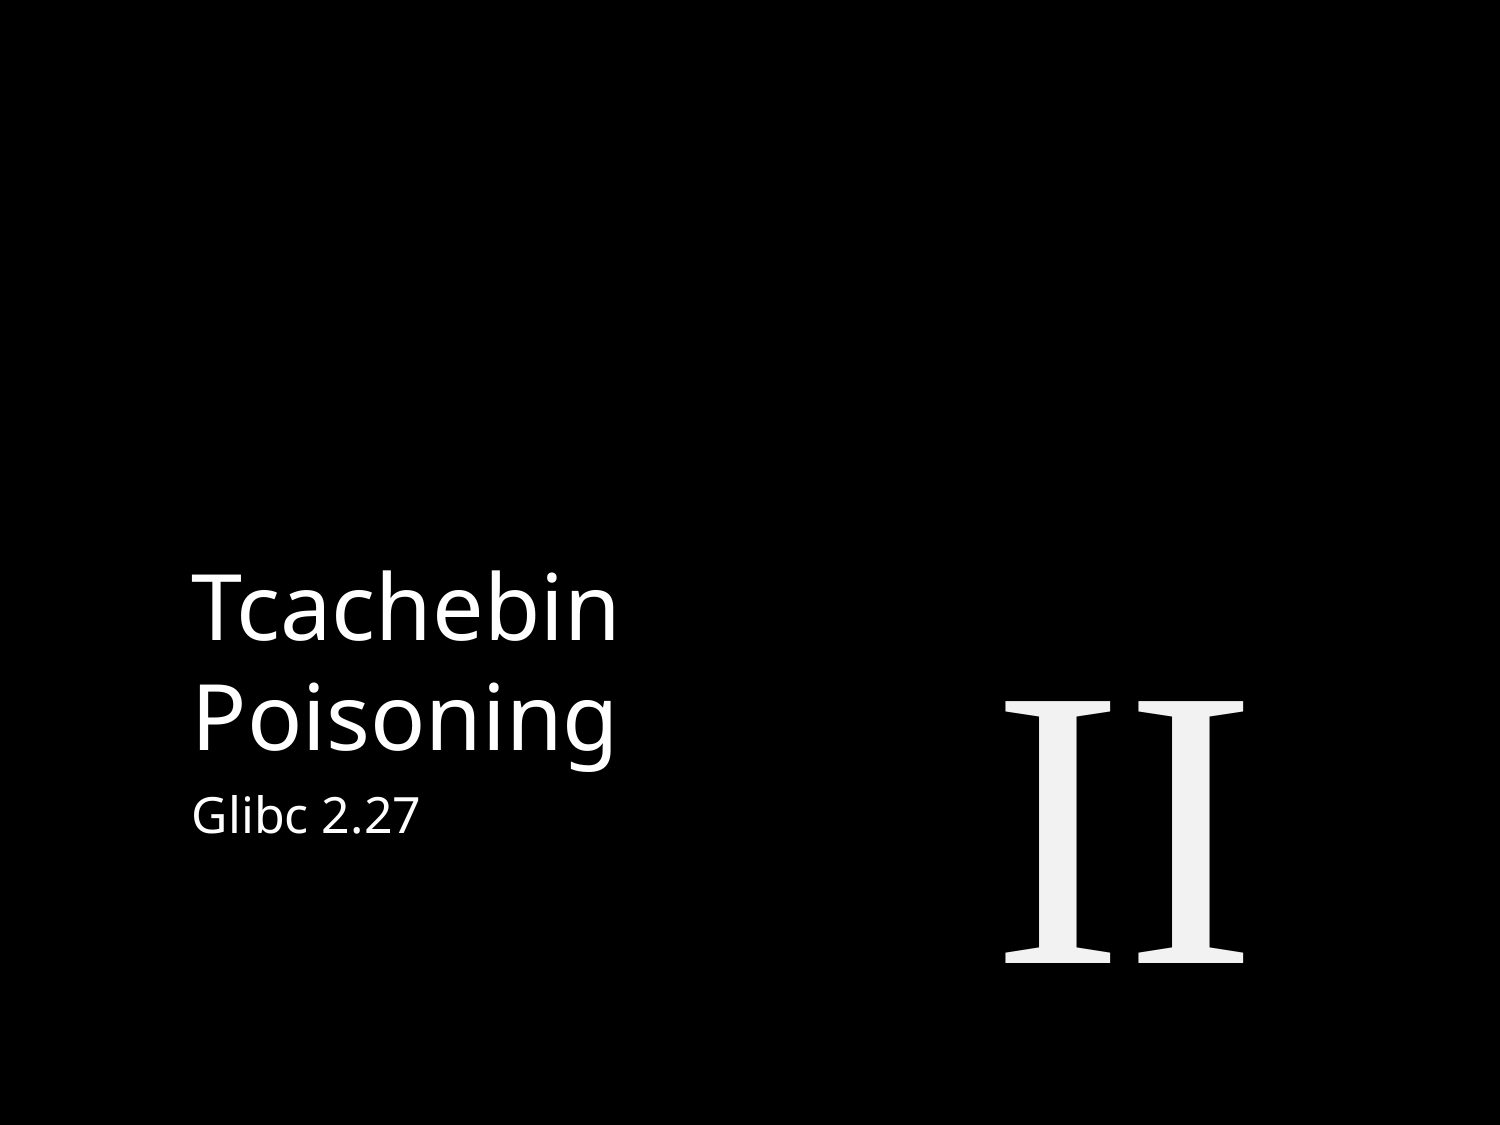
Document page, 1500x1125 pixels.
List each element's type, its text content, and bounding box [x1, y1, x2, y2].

text_box Glibc 2.27 [177, 775, 749, 851]
text_box Tcachebin Poisoning [177, 541, 1500, 775]
text_box II [749, 556, 1500, 1051]
